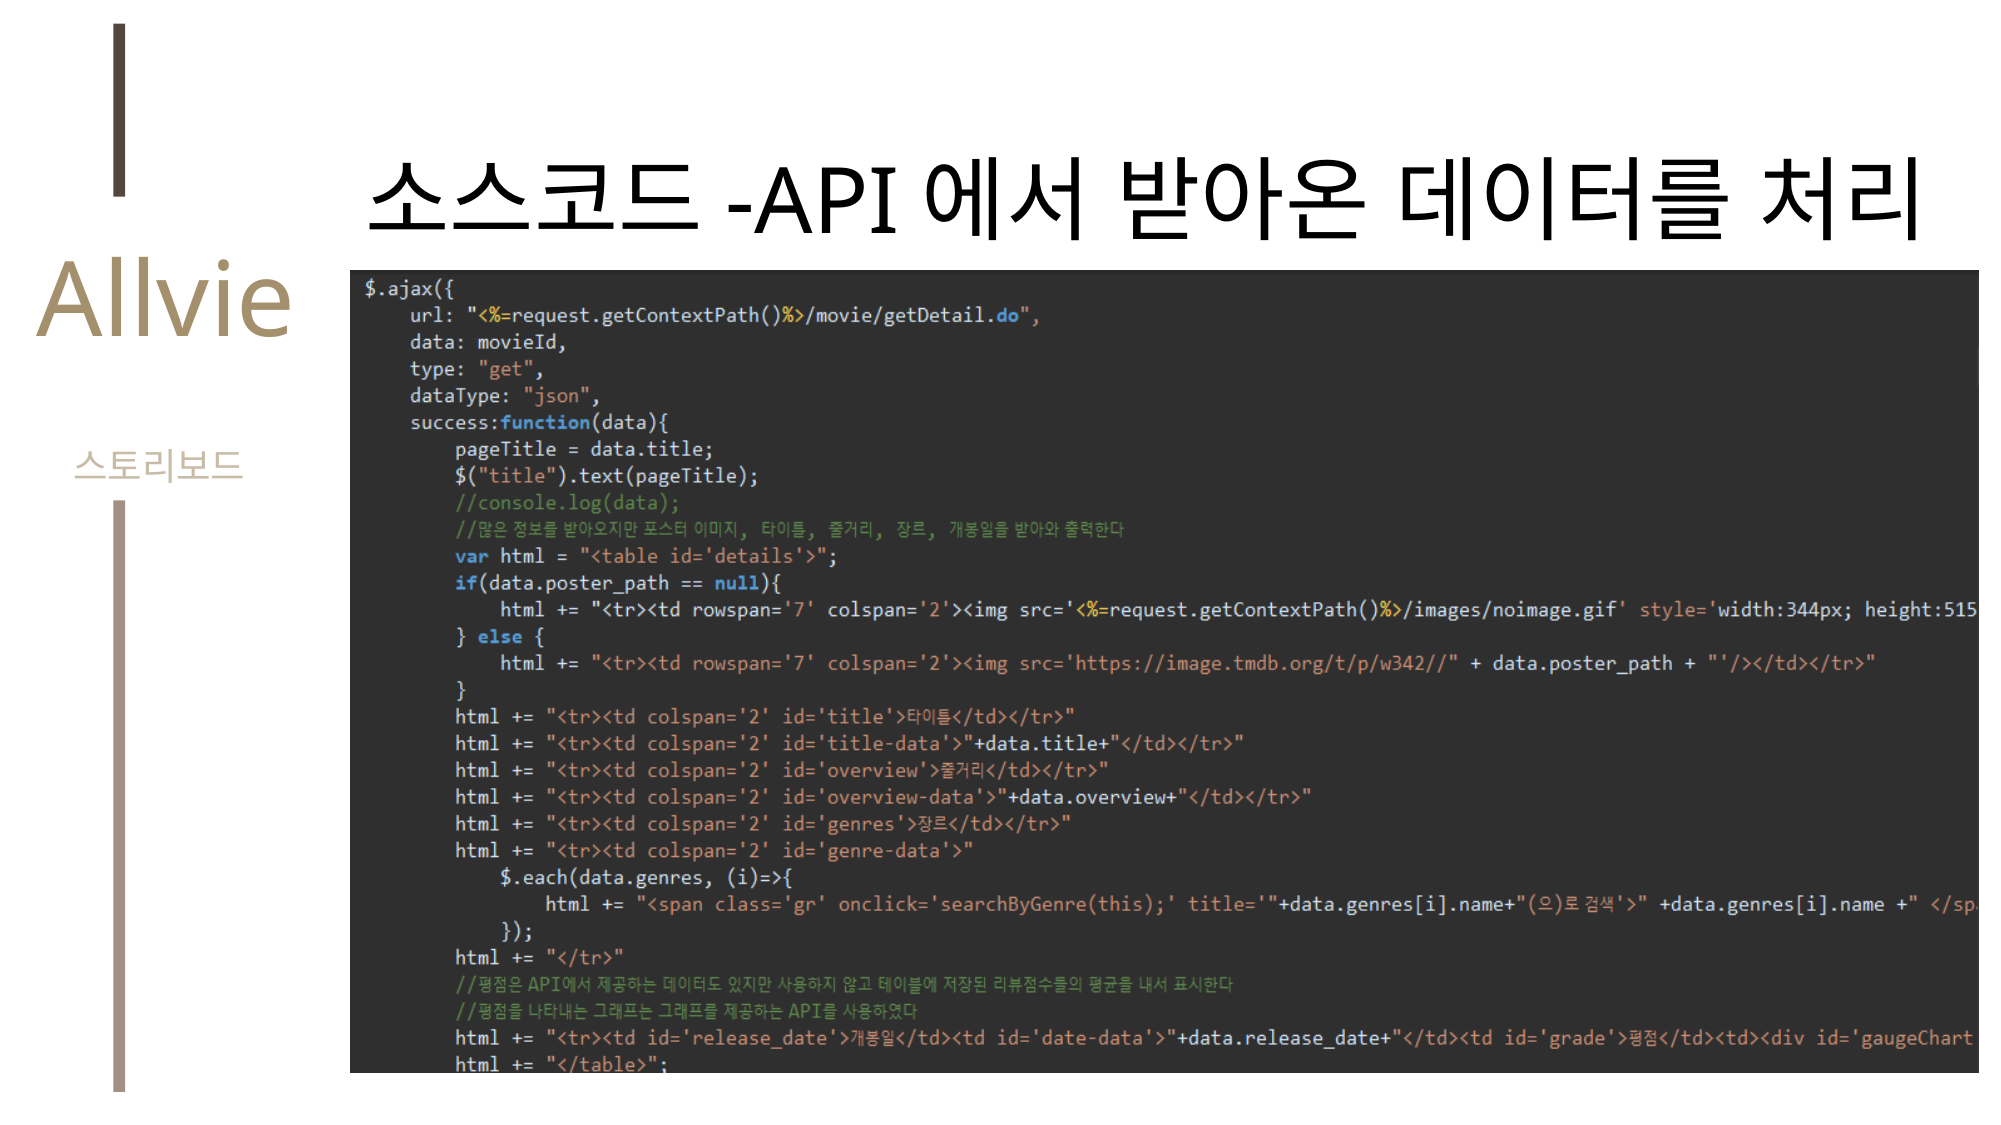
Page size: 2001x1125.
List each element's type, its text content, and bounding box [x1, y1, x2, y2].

text_box Allvie [21, 225, 350, 491]
picture [350, 270, 1979, 1073]
text_box 스토리보드 [58, 491, 261, 496]
text_box 소스코드-API에서 받아온 데이터를 처리 [350, 94, 1979, 270]
text_box [112, 499, 126, 1093]
text_box [112, 23, 126, 198]
